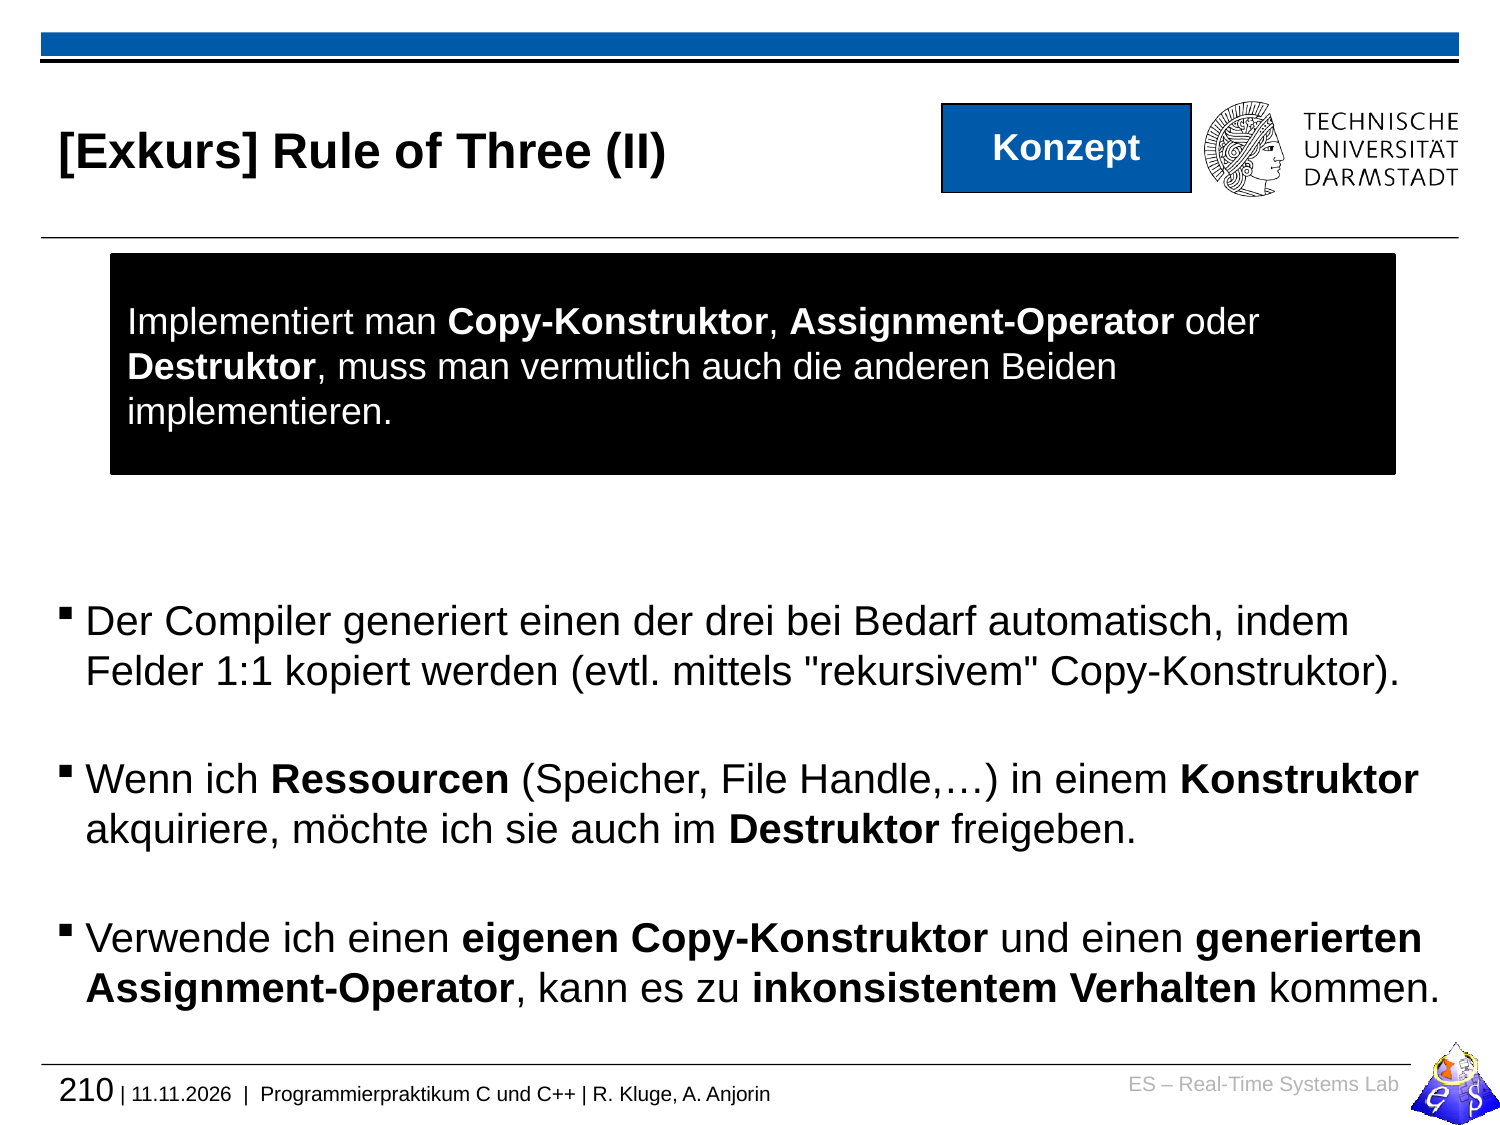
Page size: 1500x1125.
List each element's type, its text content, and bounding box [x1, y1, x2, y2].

text_box Konzept [941, 104, 1191, 193]
title [Exkurs] Rule of Three (II) [58, 80, 1187, 218]
picture [1187, 84, 1483, 214]
list Implementiert man Copy-Konstruktor, Assignment-Operator oder Destruktor, muss man vermutlich auch die anderen Beiden implementieren. [110, 253, 1396, 475]
text_box Der Compiler generiert einen der drei bei Bedarf automatisch, indem Felder 1:1 kopiert werden (evtl. mittels "rekursivem" Copy-Konstruktor). Wenn ich Ressourcen (Speicher, File Handle,…) in einem Konstruktor akquiriere, möchte ich sie auch im Destruktor freigeben. Verwende ich einen eigenen Copy-Konstruktor und einen generierten Assignment-Operator, kann es zu inkonsistentem Verhalten kommen. [41, 586, 1459, 1059]
picture [1411, 1041, 1500, 1125]
